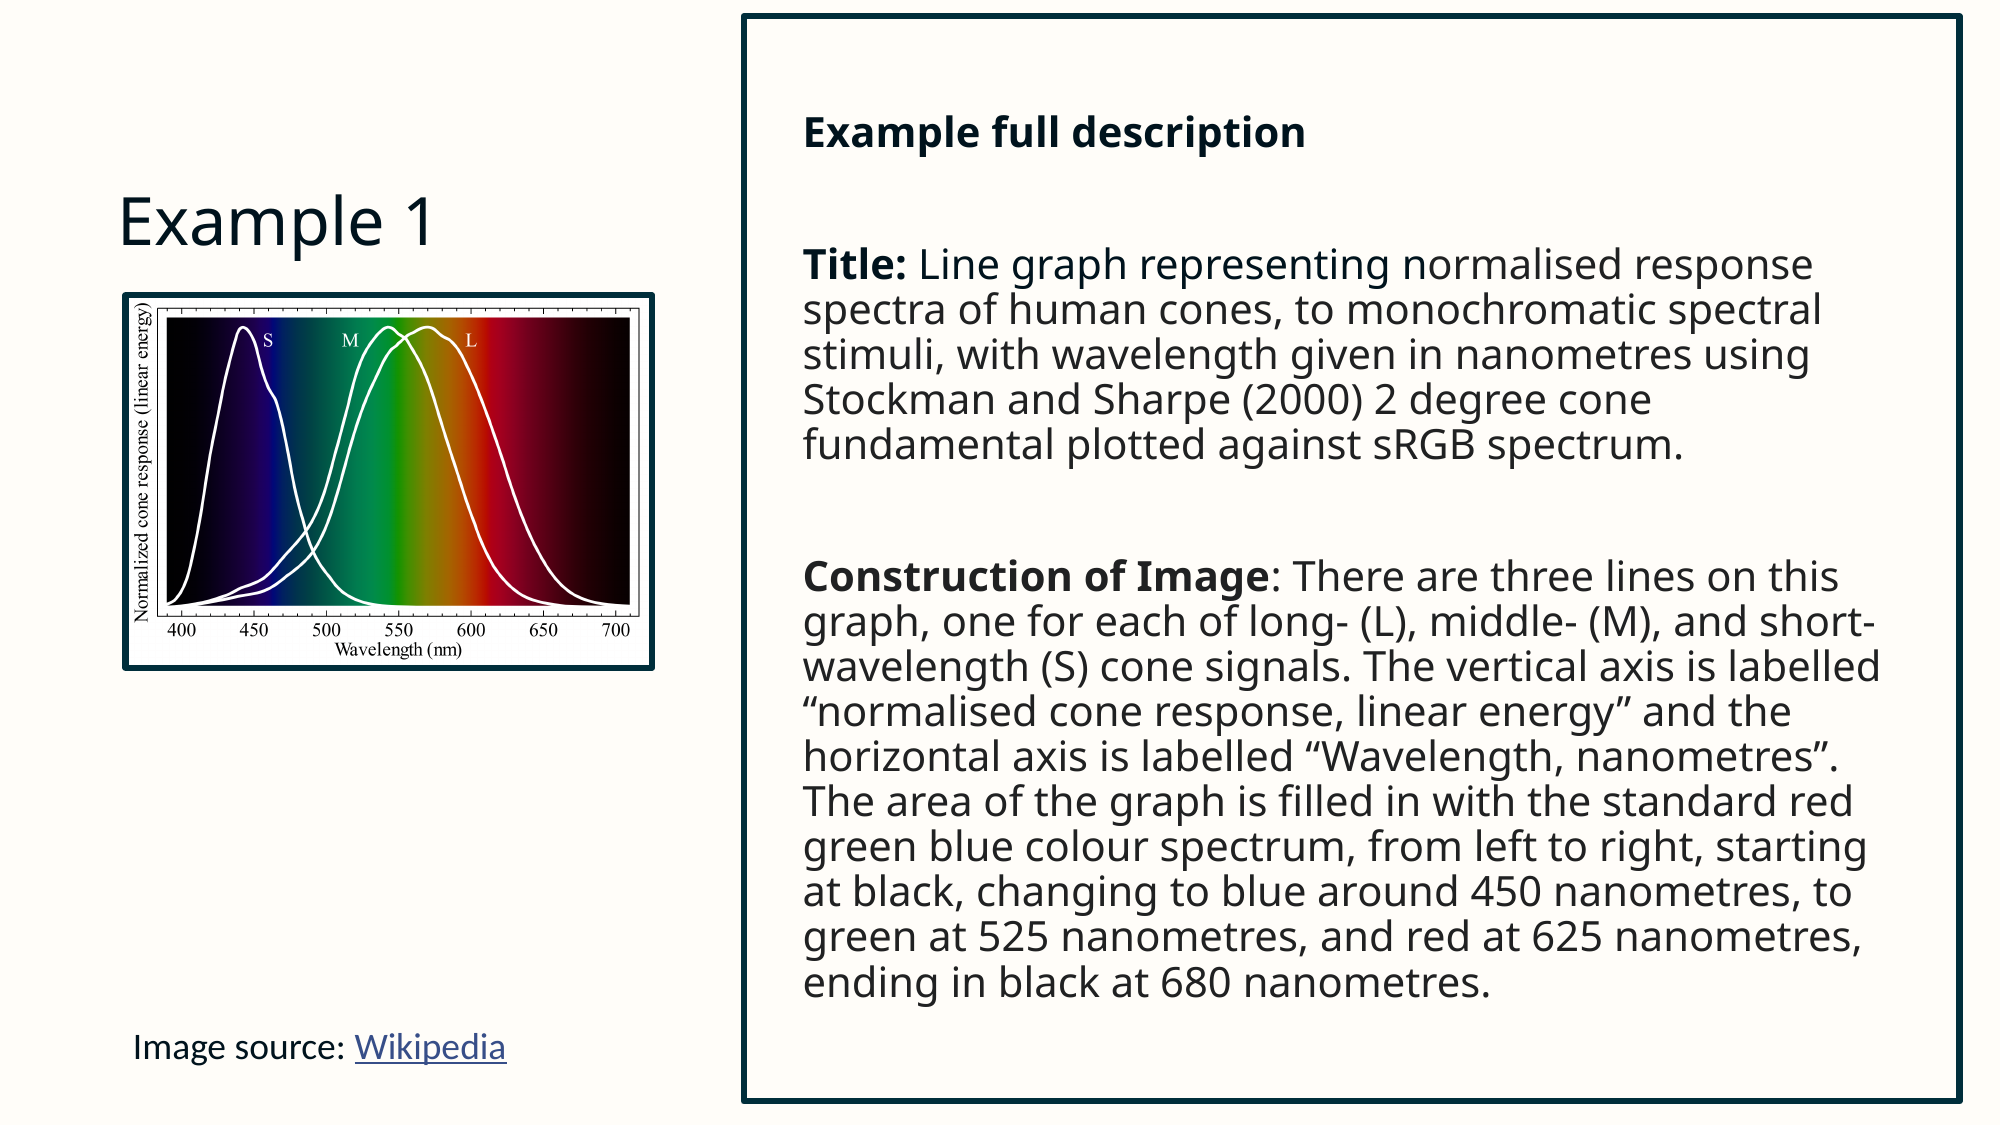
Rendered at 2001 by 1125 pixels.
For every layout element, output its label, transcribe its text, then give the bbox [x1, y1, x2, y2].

text_box [770, 207, 1899, 480]
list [128, 298, 649, 665]
text_box [770, 517, 1930, 1051]
text_box Image source: Wikipedia [118, 1014, 694, 1075]
text_box Example full description Title: Line graph representing normalised response spectra of human cones, to monochromatic spectral stimuli, with wavelength given in nanometres using Stockman and Sharpe (2000) 2 degree cone fundamental plotted against sRGB spectrum. Construction of Image: There are three lines on this graph, one for each of long- (L), middle- (M), and short-wavelength (S) cone signals. The vertical axis is labelled “normalised cone response, linear energy” and the horizontal axis is labelled “Wavelength, nanometres”. The area of the graph is filled in with the standard red green blue colour spectrum, from left to right, starting at black, changing to blue around 450 nanometres, to green at 525 nanometres, and red at 625 nanometres, ending in black at 680 nanometres. [743, 16, 1960, 1102]
title Example 1 b [102, 113, 743, 268]
